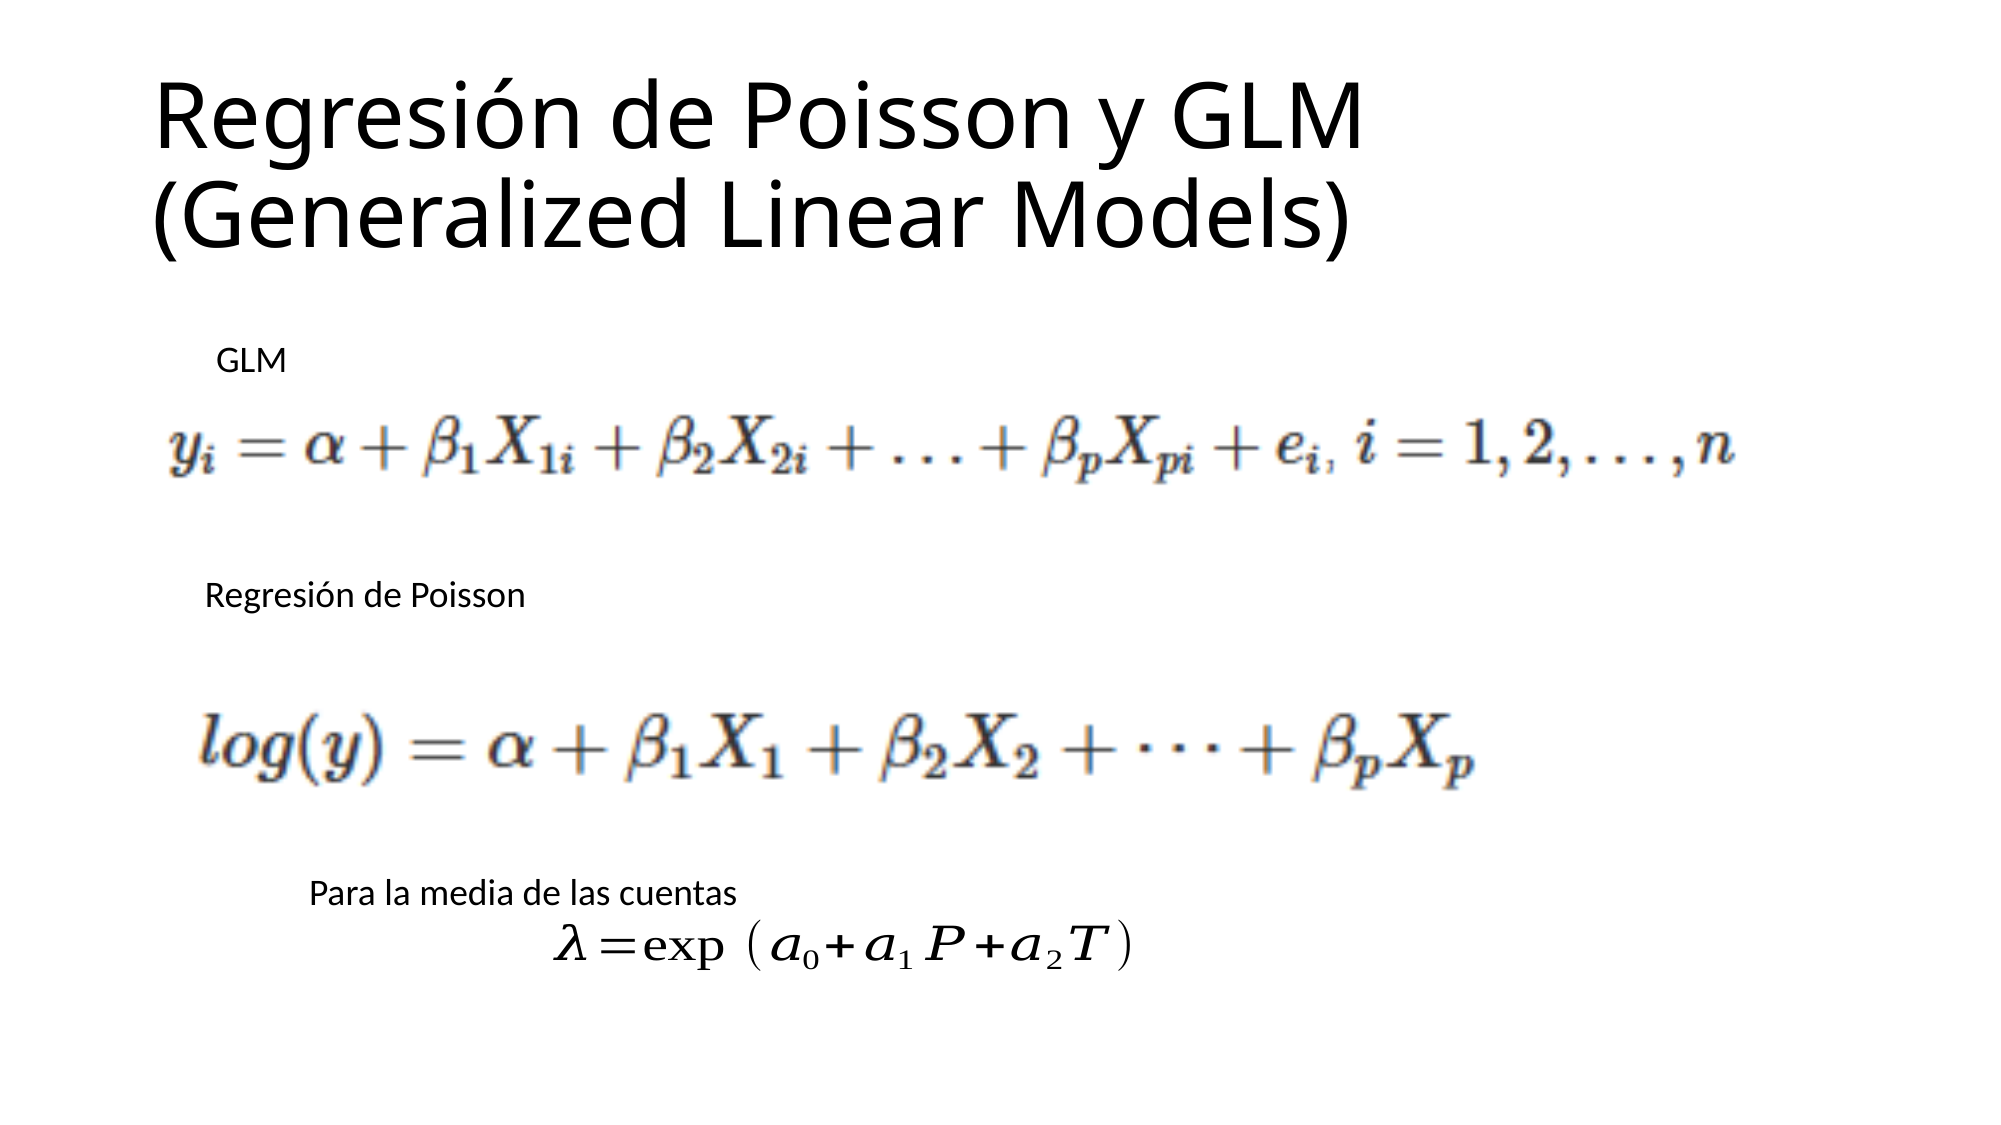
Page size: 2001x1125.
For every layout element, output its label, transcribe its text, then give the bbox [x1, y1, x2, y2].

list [154, 379, 1804, 516]
picture [137, 654, 1551, 837]
text_box Para la media de las cuentas [294, 861, 849, 921]
title Regresión de Poisson y GLM (Generalized Linear Models) [137, 59, 1863, 278]
text_box Regresión de Poisson [190, 562, 582, 623]
text_box GLM [201, 327, 909, 379]
